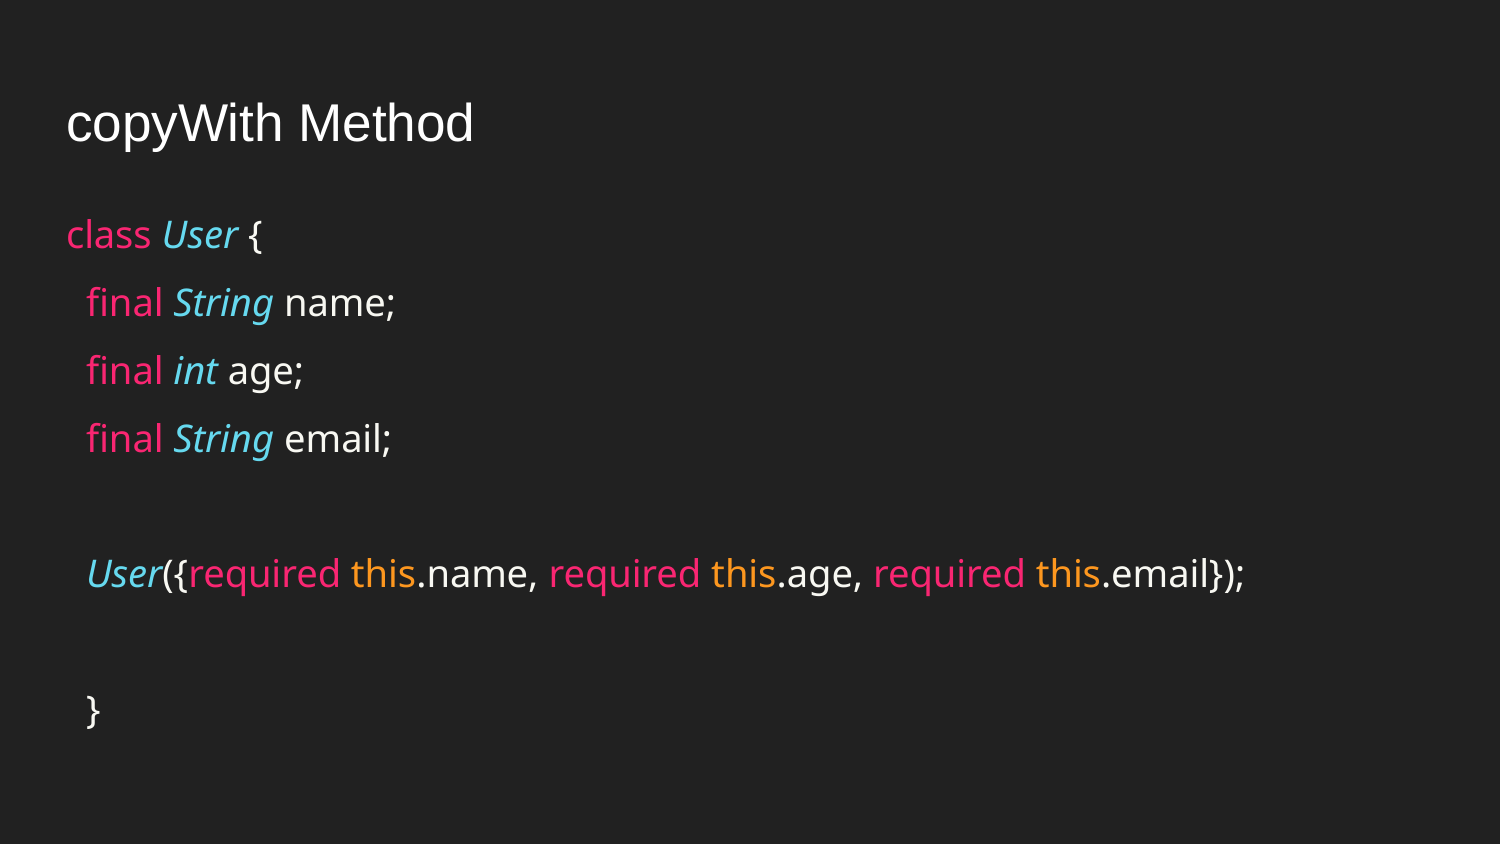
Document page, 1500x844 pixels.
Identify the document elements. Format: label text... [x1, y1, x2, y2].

text_box copyWith Method [51, 72, 1449, 167]
text_box class User { final String name; final int age; final String email; User({required this.name, required this.age, required this.email}); } [51, 188, 1449, 750]
